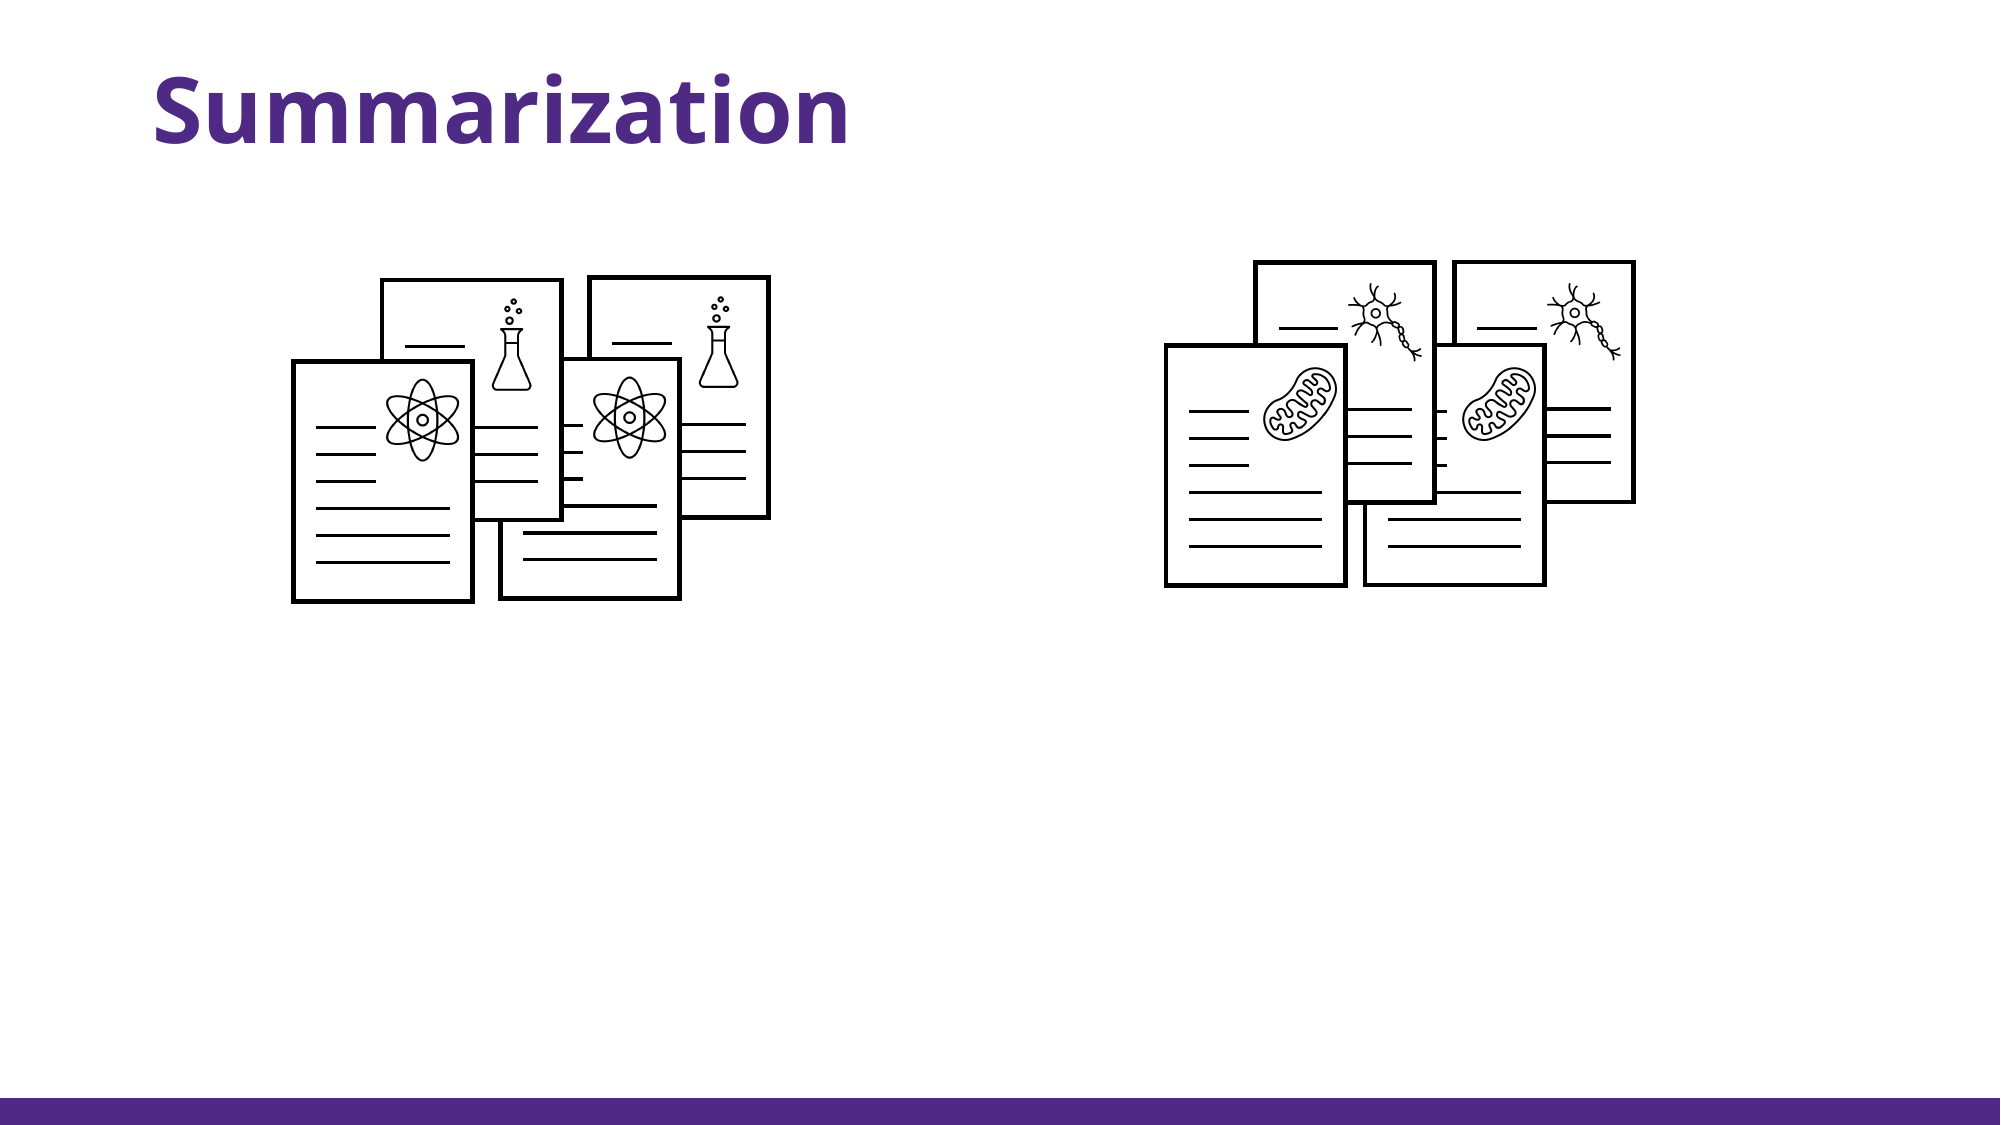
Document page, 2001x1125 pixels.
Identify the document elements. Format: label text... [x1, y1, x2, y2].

title Summarization [137, 39, 1863, 188]
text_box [1165, 261, 1635, 587]
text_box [292, 277, 770, 603]
